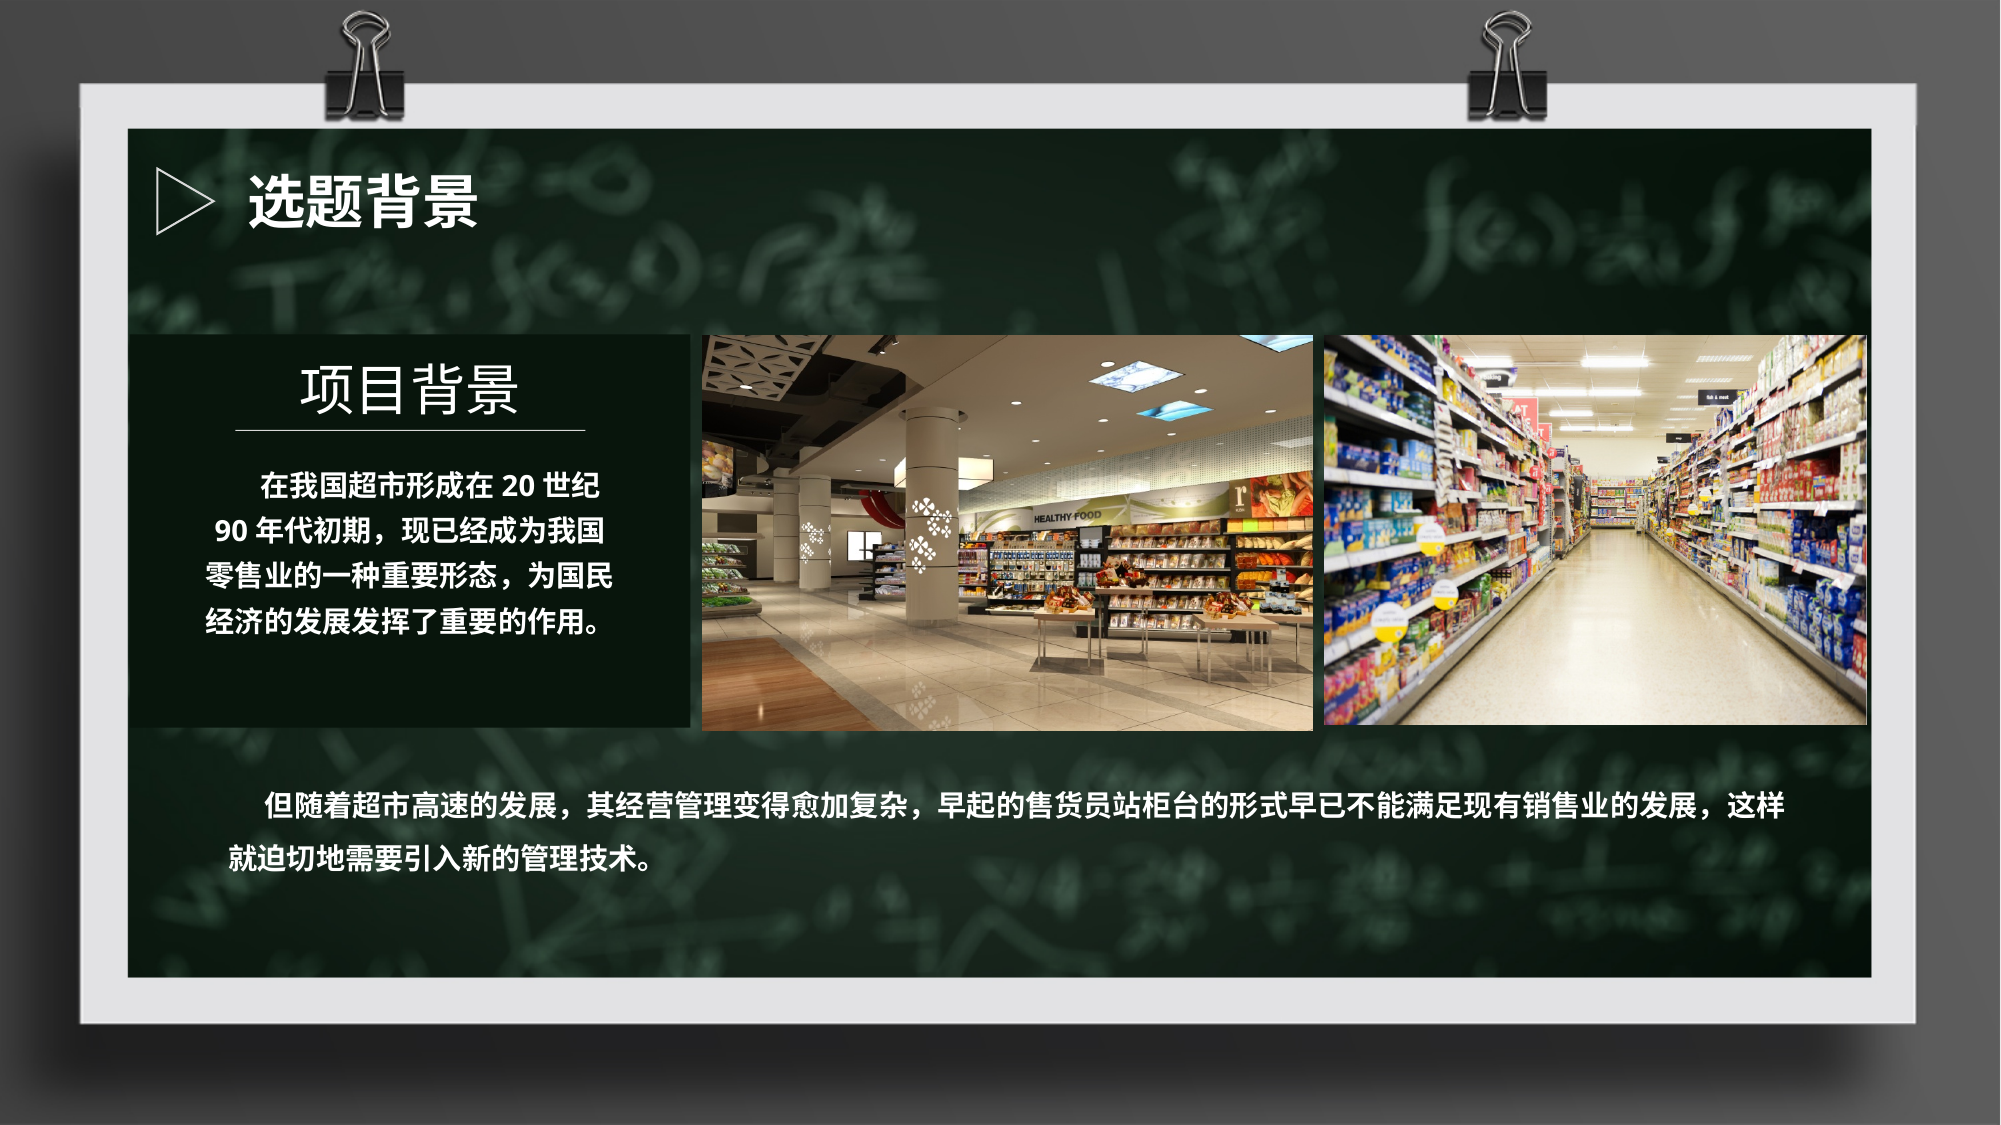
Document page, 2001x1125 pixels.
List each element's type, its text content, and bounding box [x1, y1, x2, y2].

text_box 在我国超市形成在20世纪90年代初期，现已经成为我国零售业的一种重要形态，为国民经济的发展发挥了重要的作用。 [185, 448, 636, 646]
text_box [156, 166, 216, 236]
picture [0, 0, 2001, 1125]
text_box 选题背景 [232, 158, 773, 244]
text_box [129, 334, 691, 728]
text_box 但随着超市高速的发展，其经营管理变得愈加复杂，早起的售货员站柜台的形式早已不能满足现有销售业的发展，这样就迫切地需要引入新的管理技术。 [213, 762, 1802, 883]
text_box 项目背景 [213, 348, 607, 430]
